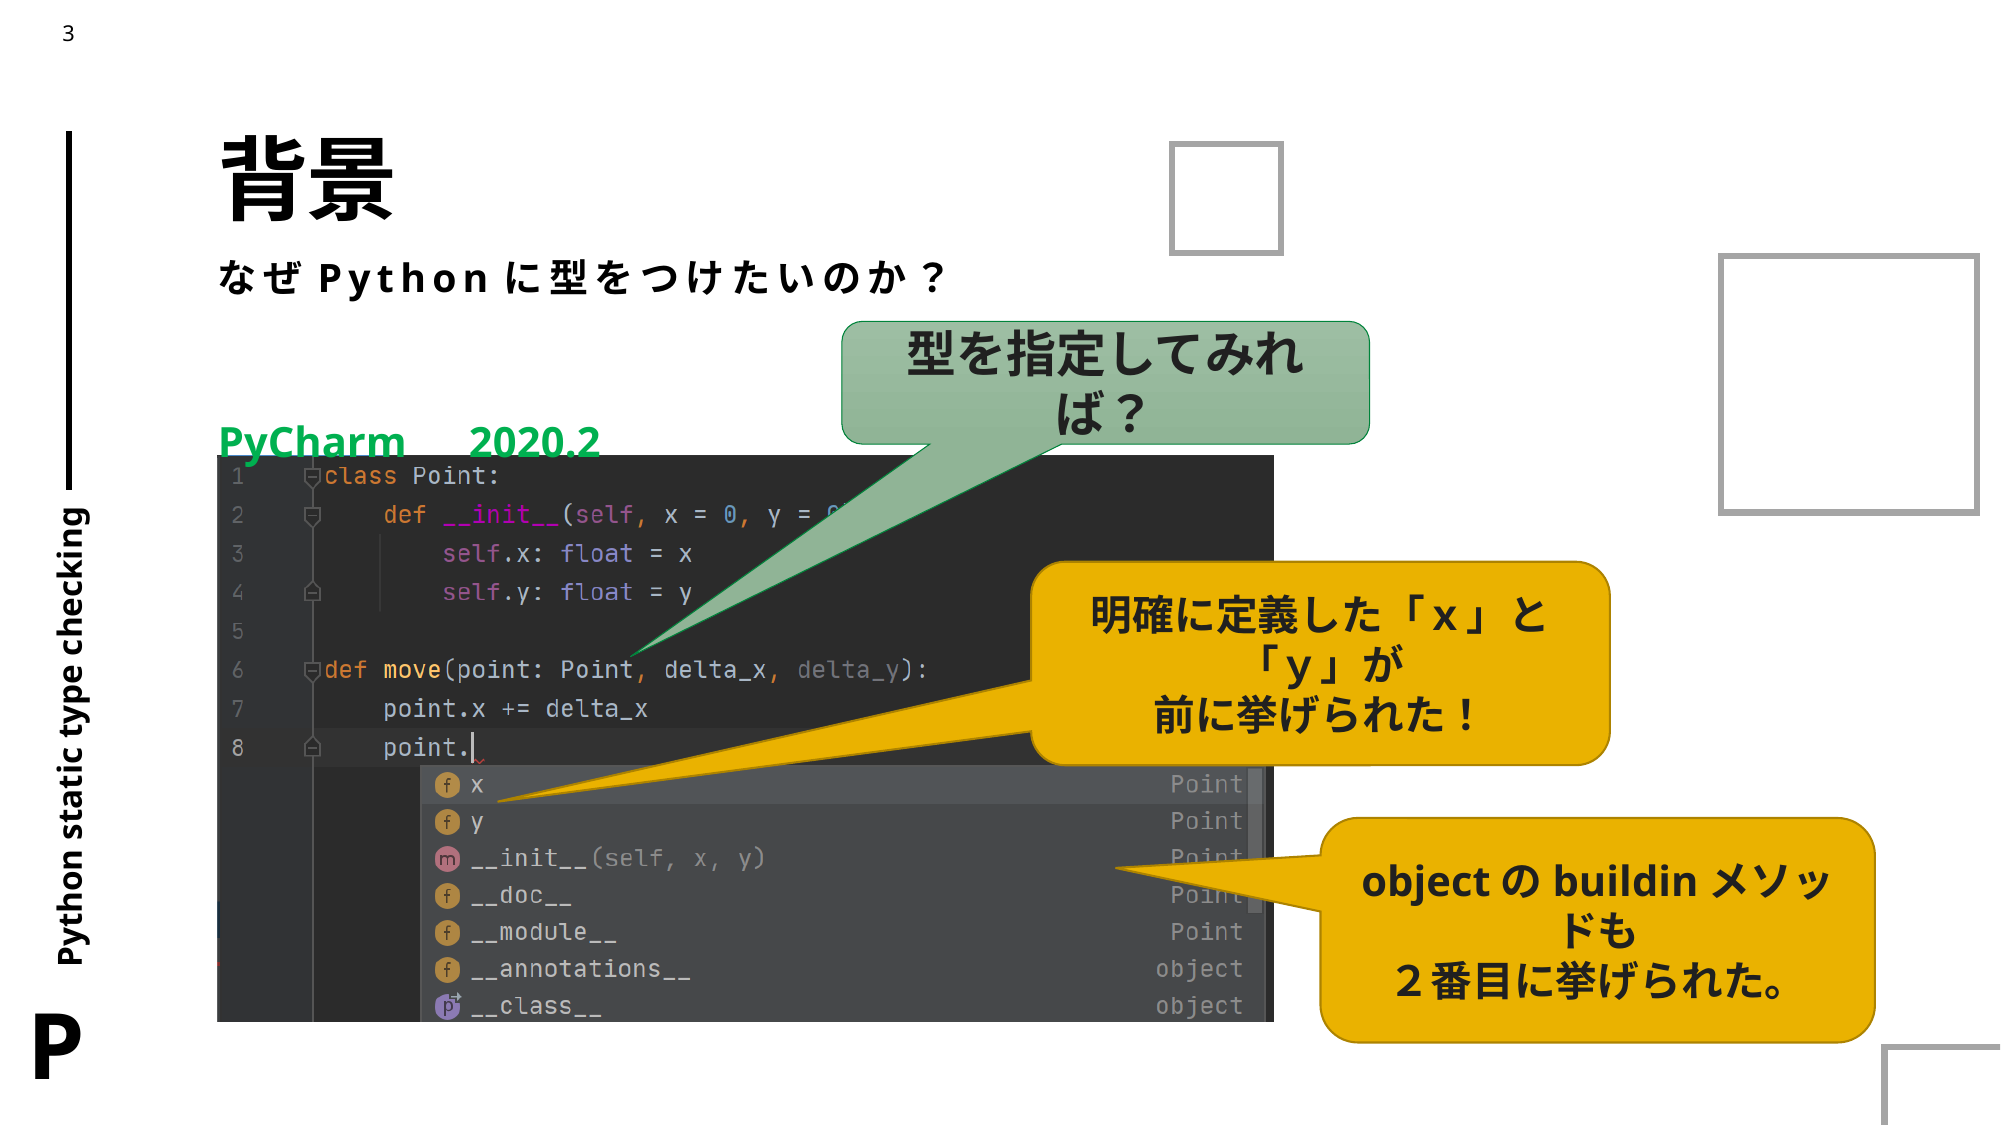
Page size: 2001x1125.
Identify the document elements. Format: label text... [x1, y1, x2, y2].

text_box 型を指定してみれば？ [841, 320, 1371, 455]
list PyCharm 2020.2 [217, 383, 651, 455]
text_box 明確に定義した「ｘ」と「ｙ」が 前に挙げられた！ [1274, 560, 1611, 767]
title 背景 [217, 11, 876, 241]
picture [217, 455, 1274, 1023]
list なぜPythonに型をつけたいのか？ [217, 251, 970, 351]
text_box objectのbuildinメソッドも ２番目に挙げられた。 [1274, 816, 1876, 1044]
